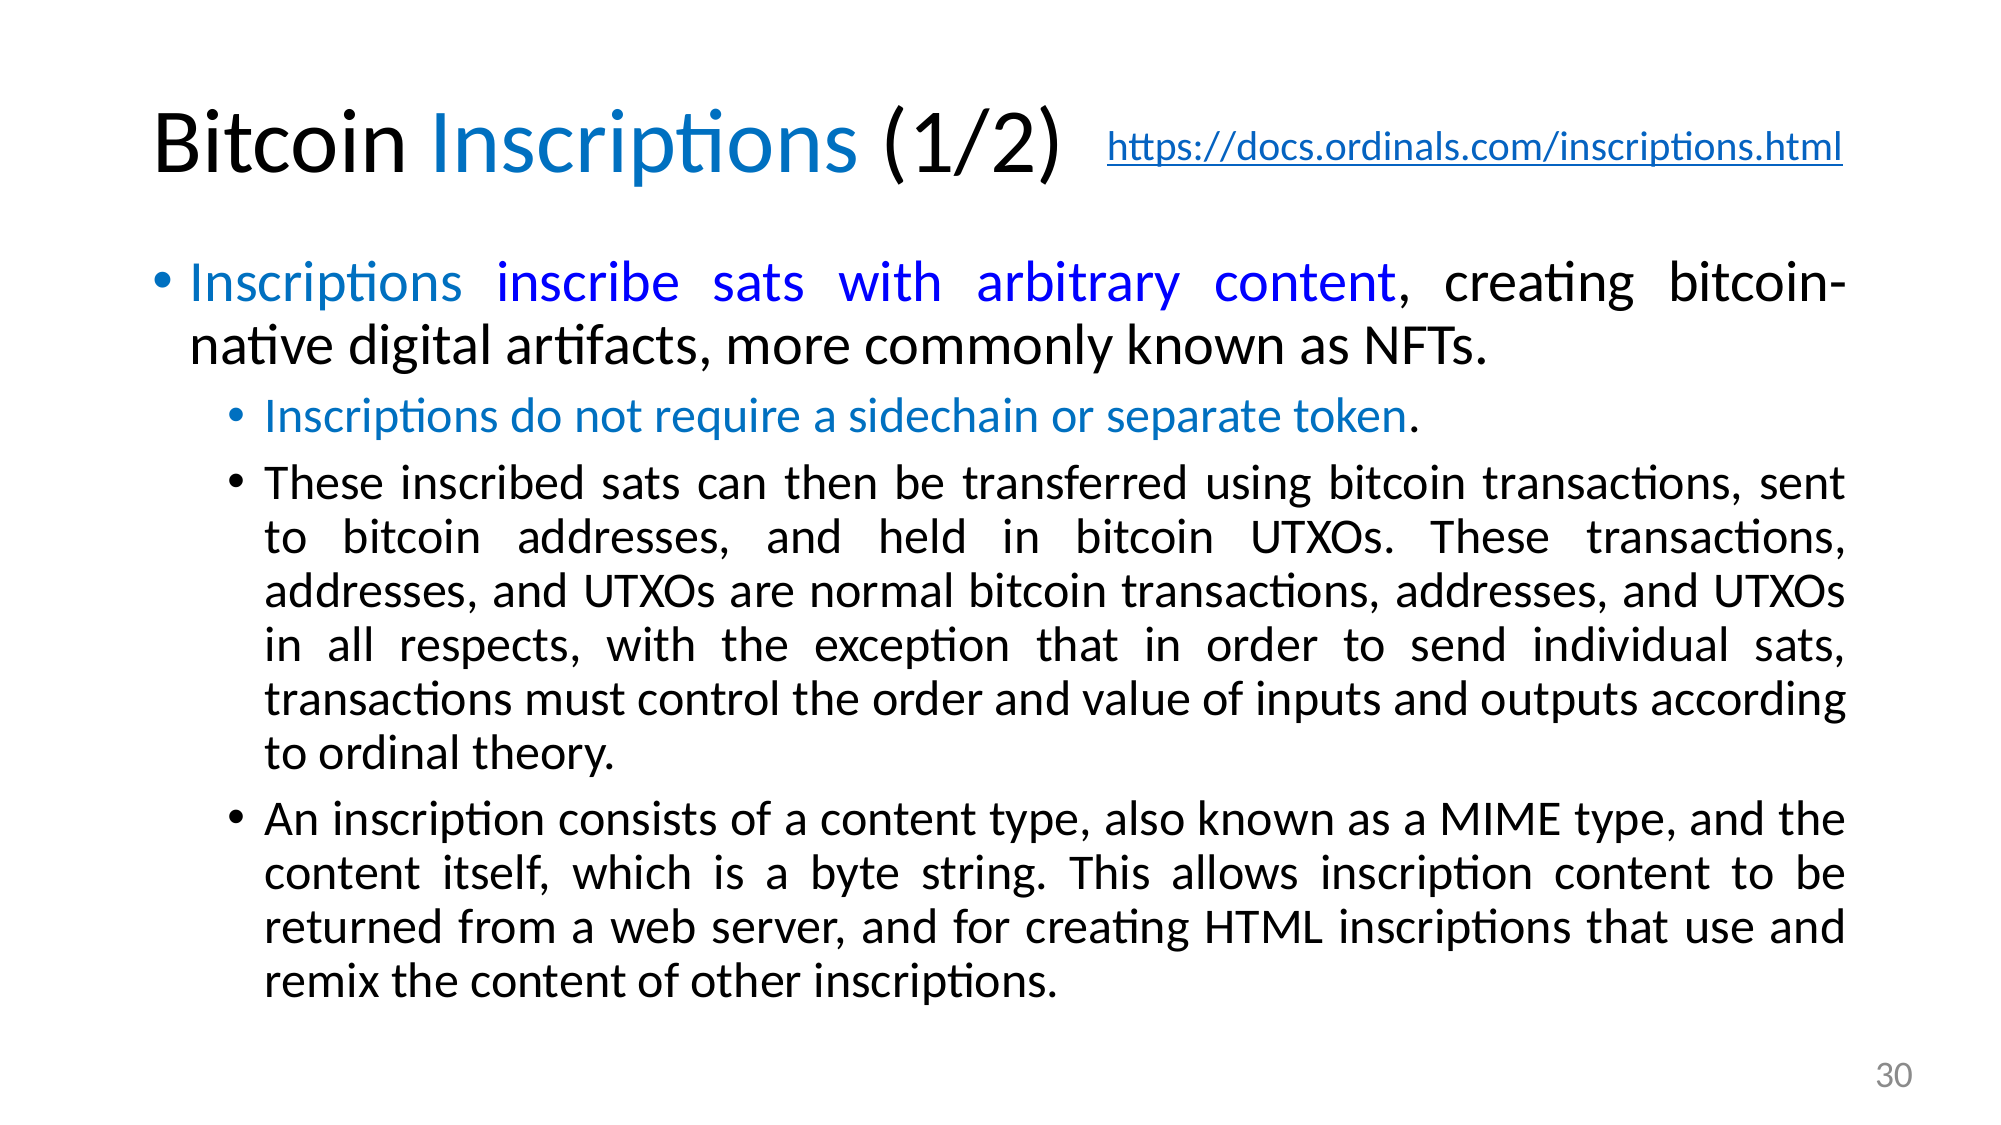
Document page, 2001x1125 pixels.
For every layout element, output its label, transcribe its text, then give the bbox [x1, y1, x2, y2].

slide_number 30 [1477, 1042, 1928, 1103]
text_box https://docs.ordinals.com/inscriptions.html [1091, 111, 1858, 177]
list Inscriptions inscribe sats with arbitrary content, creating bitcoin-native digital artifacts, more commonly known as NFTs. Inscriptions do not require a sidechain or separate token. These inscribed sats can then be transferred using bitcoin transactions, sent to bitcoin addresses, and held in bitcoin UTXOs. These transactions, addresses, and UTXOs are normal bitcoin transactions, addresses, and UTXOs in all respects, with the exception that in order to send individual sats, transactions must control the order and value of inputs and outputs according to ordinal theory. An inscription consists of a content type, also known as a MIME type, and the content itself, which is a byte string. This allows inscription content to be returned from a web server, and for creating HTML inscriptions that use and remix the content of other inscriptions. [137, 244, 1863, 1043]
title Bitcoin Inscriptions (1/2) [137, 59, 1863, 227]
